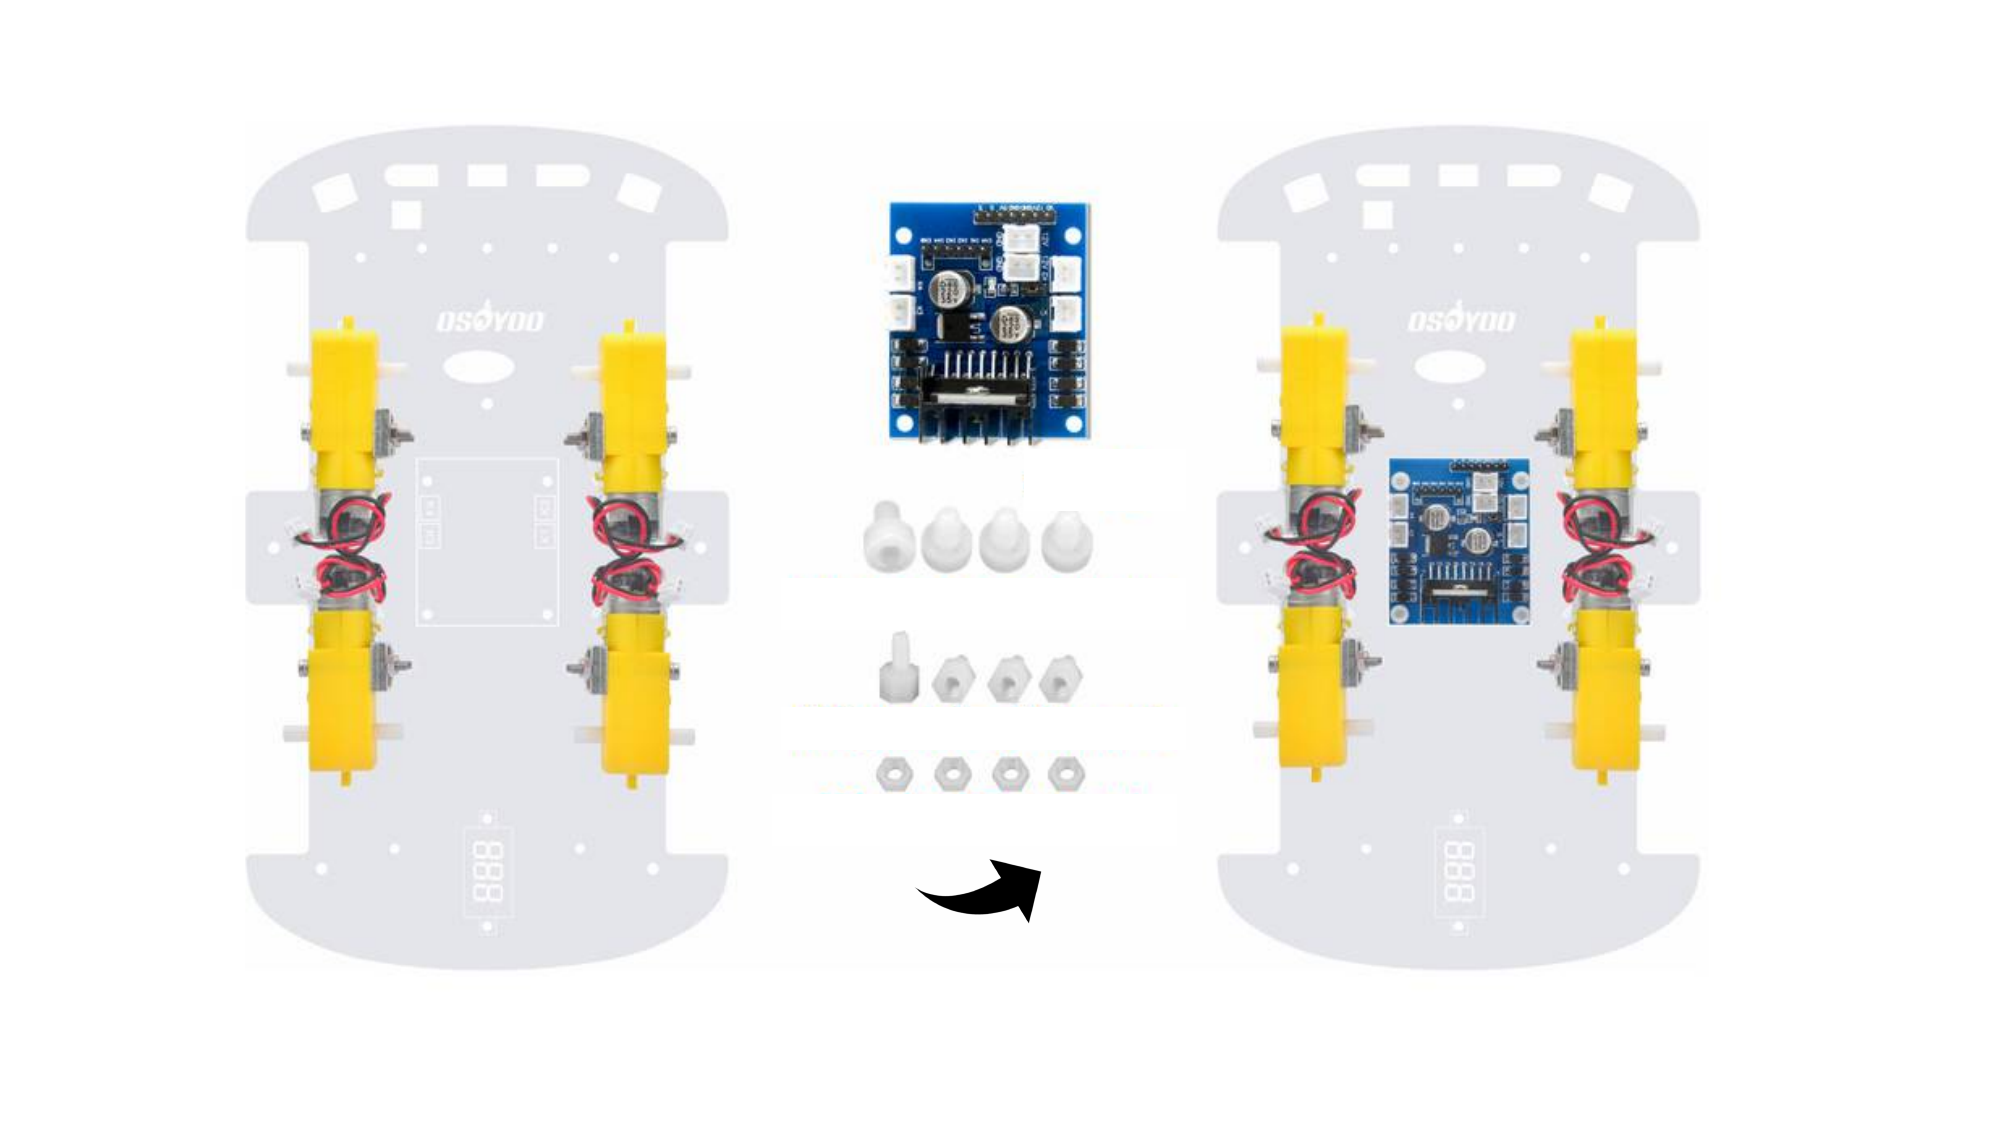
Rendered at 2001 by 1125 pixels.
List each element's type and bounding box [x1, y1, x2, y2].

text_box [168, 83, 1786, 1006]
